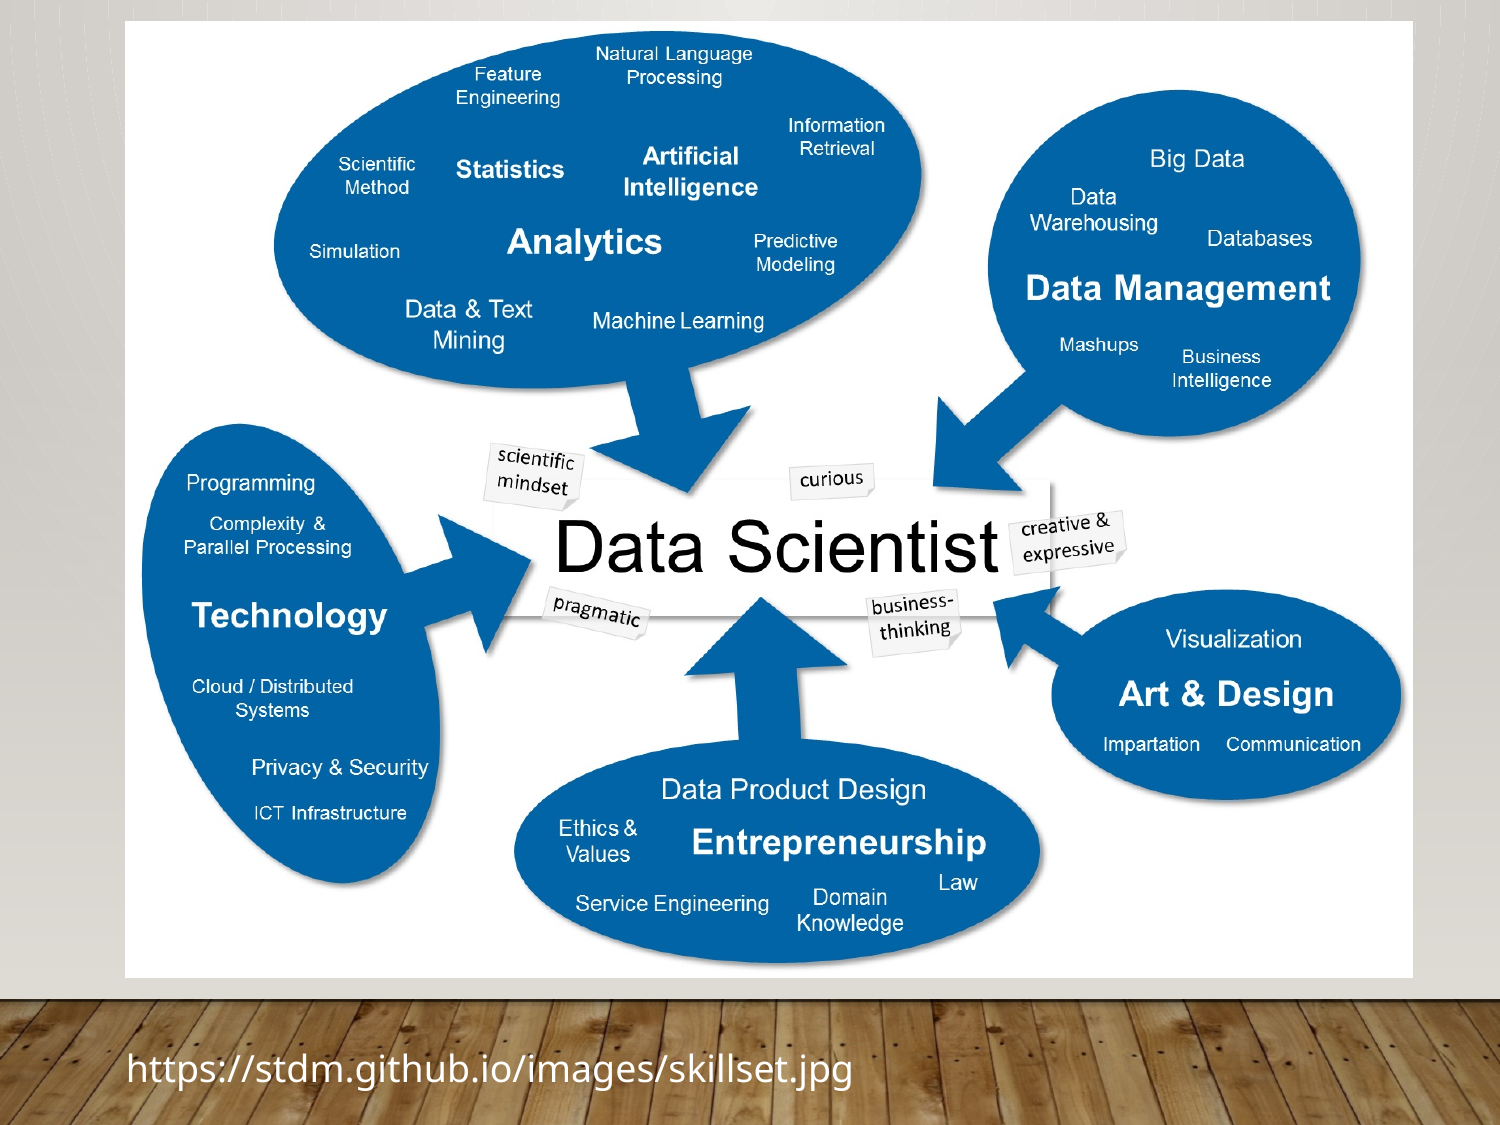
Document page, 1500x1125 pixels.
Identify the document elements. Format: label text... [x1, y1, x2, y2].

text_box https://stdm.github.io/images/skillset.jpg [111, 1037, 870, 1098]
picture [0, 999, 1500, 1125]
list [124, 21, 1413, 978]
